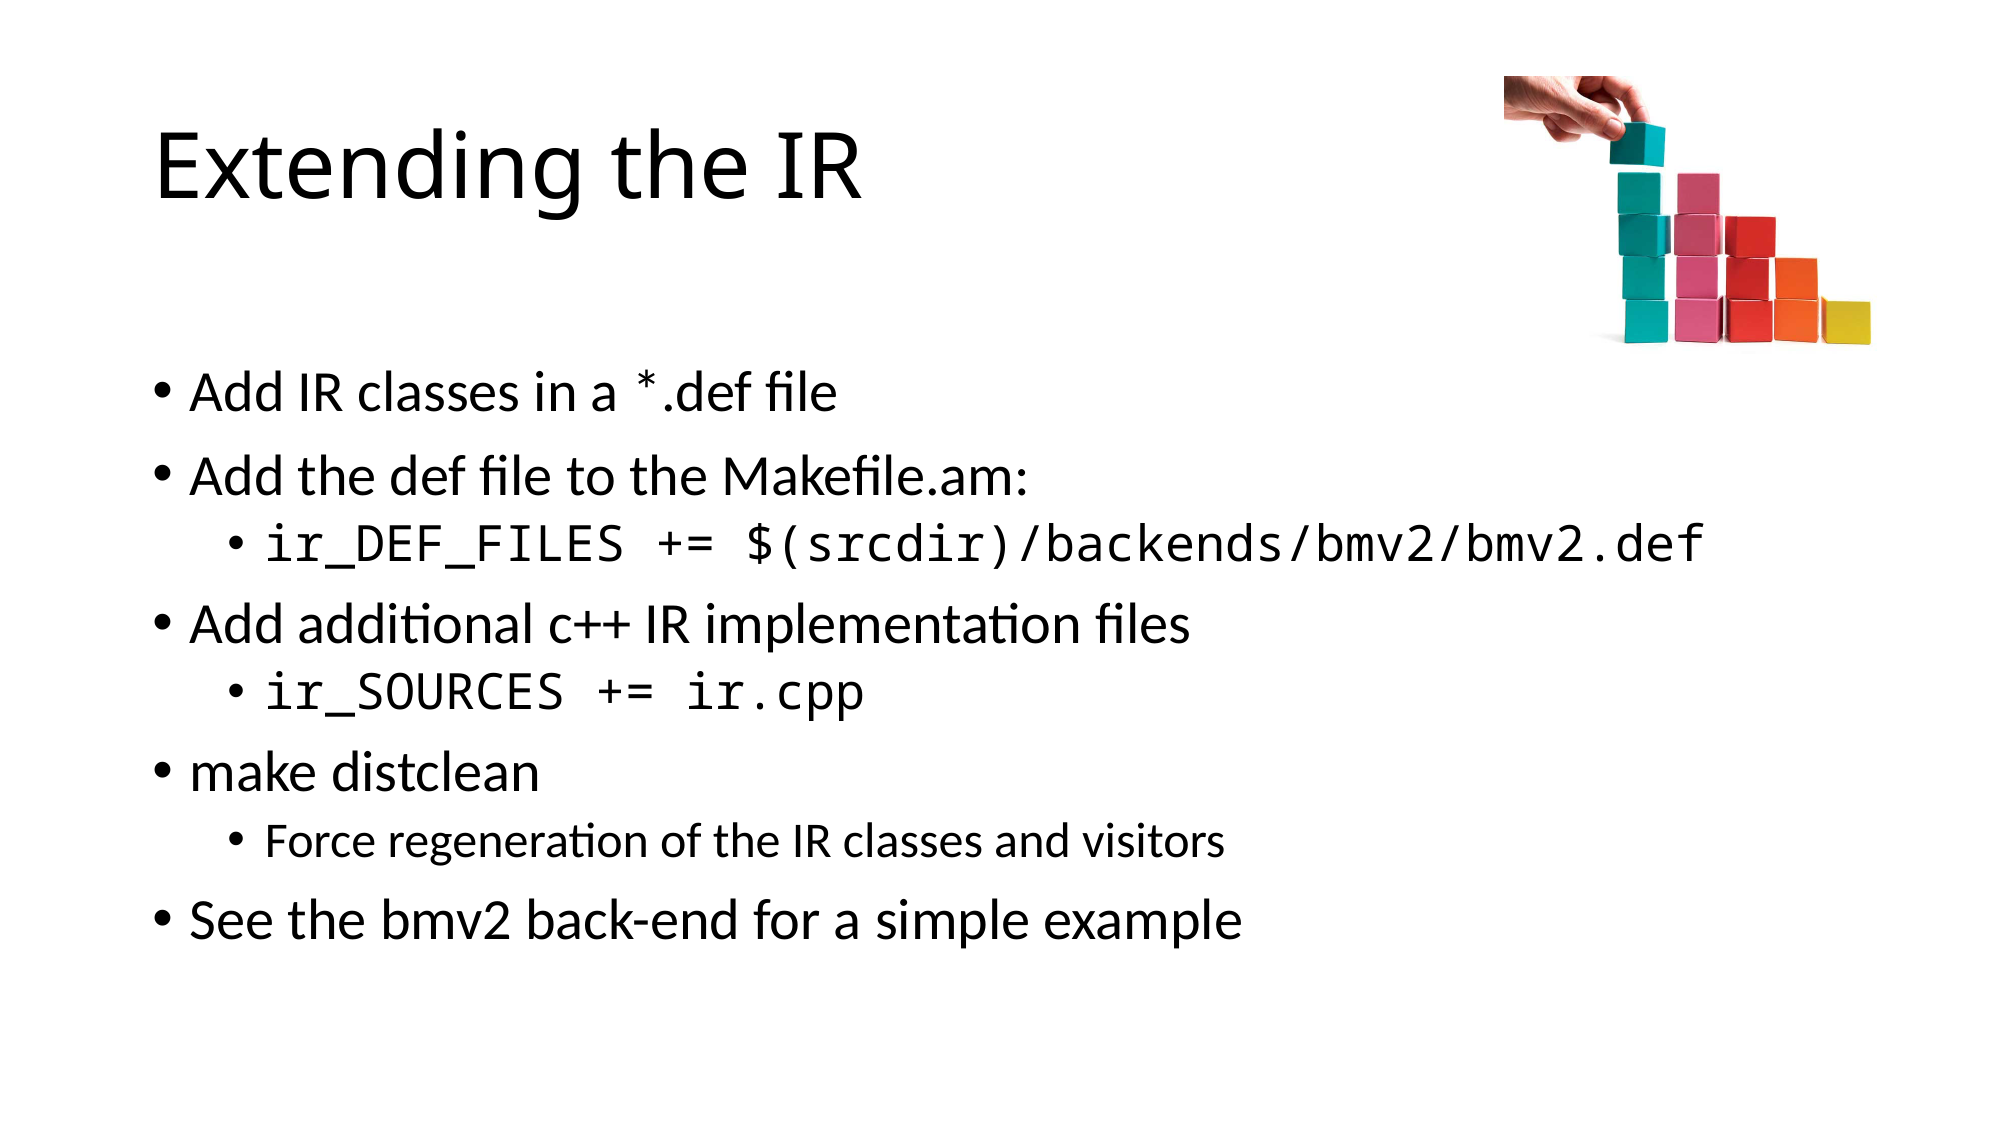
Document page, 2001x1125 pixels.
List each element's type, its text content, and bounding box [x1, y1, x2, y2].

list Add IR classes in a *.def file Add the def file to the Makefile.am: ir_DEF_FILES += $(srcdir)/backends/bmv2/bmv2.def Add additional c++ IR implementation files ir_SOURCES += ir.cpp make distclean Force regeneration of the IR classes and visitors See the bmv2 back-end for a simple example [137, 353, 1863, 1014]
picture [1504, 76, 1909, 354]
title Extending the IR [137, 59, 1863, 278]
